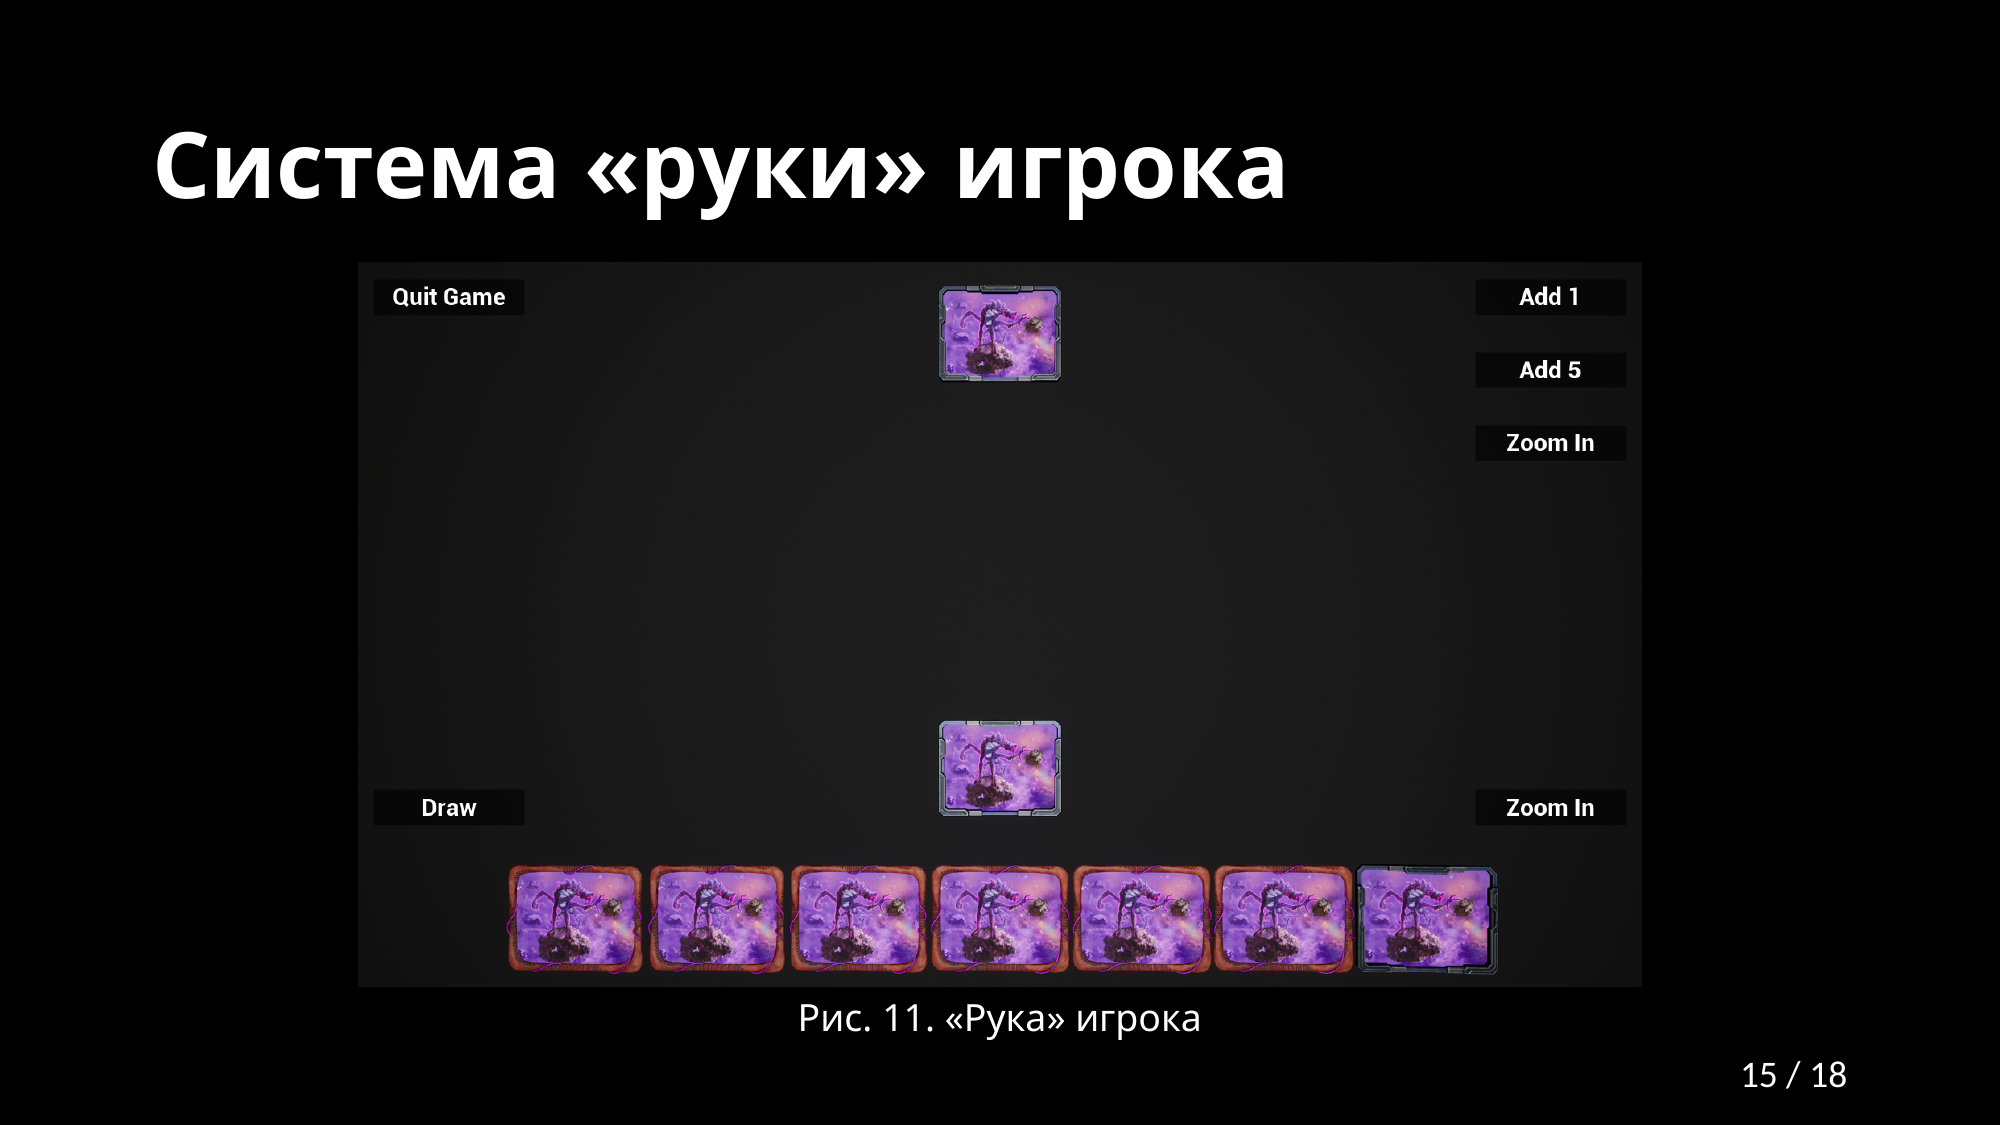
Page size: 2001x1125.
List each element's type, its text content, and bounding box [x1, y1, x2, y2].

slide_number 15 / 18 [1412, 1042, 1863, 1103]
title Система «руки» игрока [137, 59, 1863, 278]
text_box Рис. 11. «Рука» игрока [690, 987, 1310, 1046]
picture [358, 262, 1642, 987]
